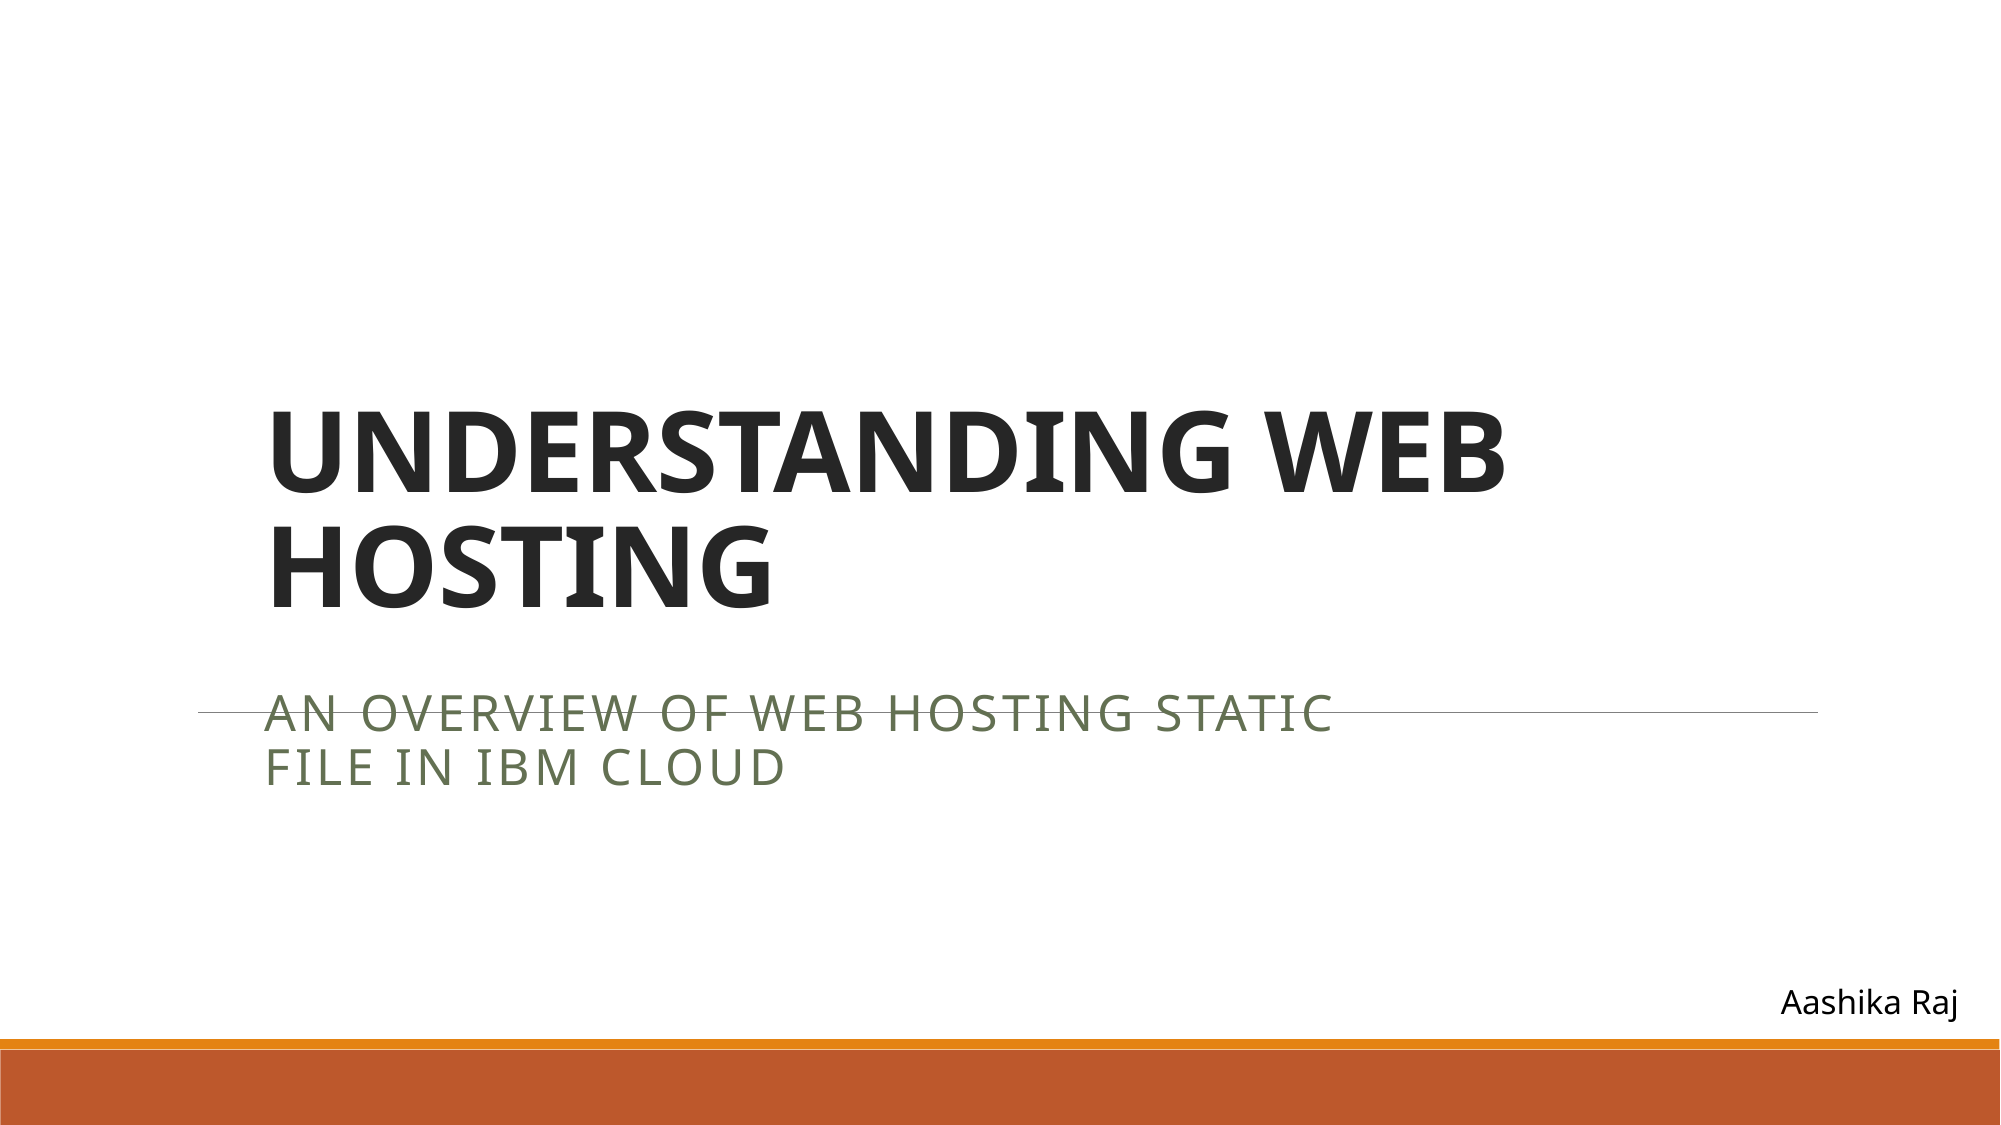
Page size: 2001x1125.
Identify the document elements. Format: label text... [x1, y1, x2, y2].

title UNDERSTANDING WEB HOSTING [249, 284, 1750, 639]
text_box Aashika Raj [1765, 973, 1979, 1029]
subtitle An Overview of Web hosting Static​ File in IBM Cloud​ [249, 680, 1750, 863]
